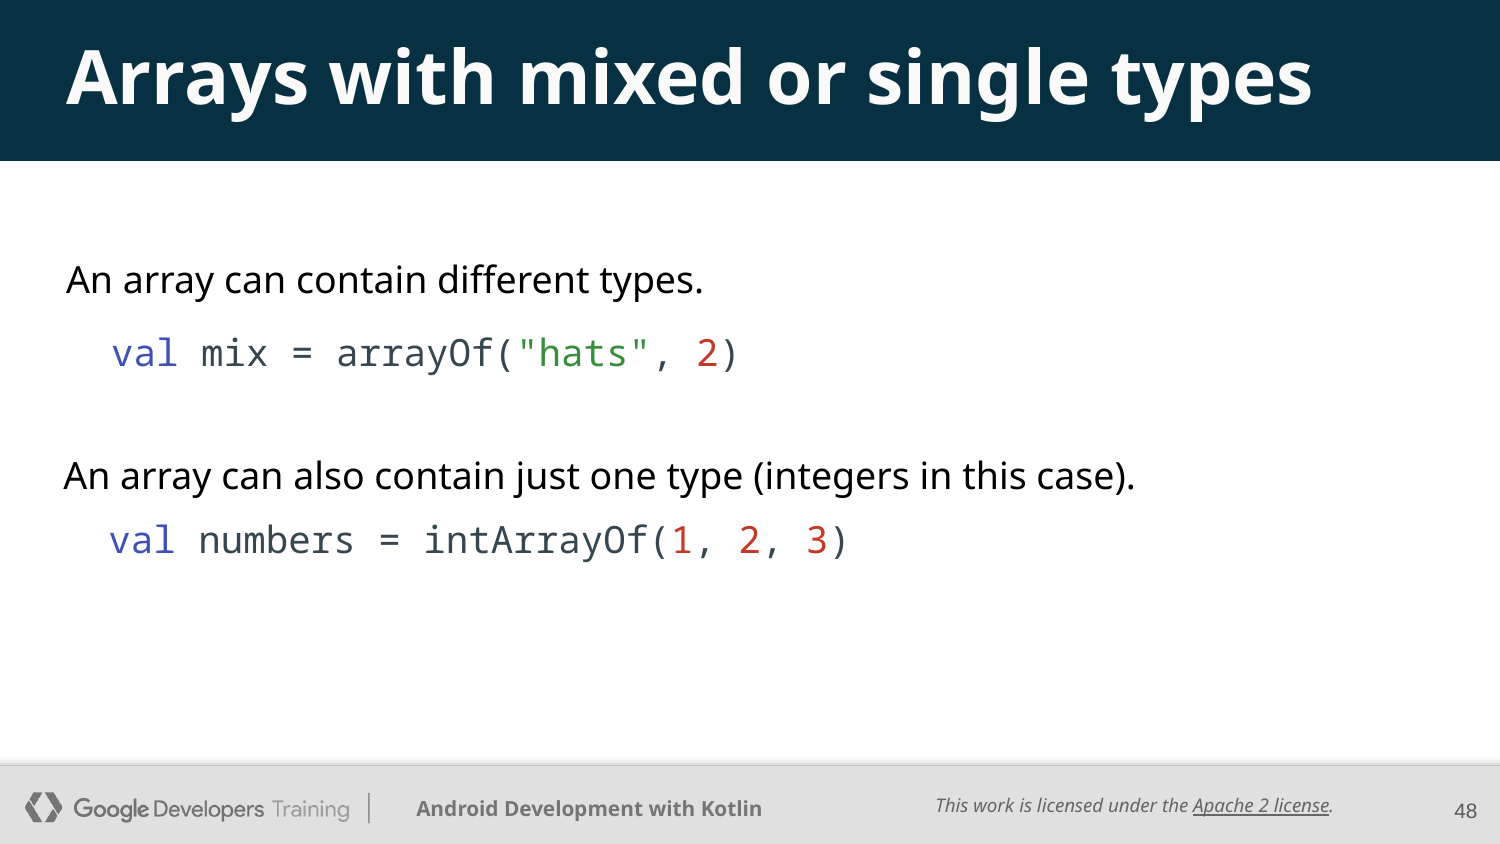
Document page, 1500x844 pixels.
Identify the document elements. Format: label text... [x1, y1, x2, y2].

text_box An array can also contain just one type (integers in this case). val numbers = intArrayOf(1, 2, 3) [48, 429, 1432, 551]
title Arrays with mixed or single types [51, 40, 1472, 135]
picture [0, 161, 1500, 844]
list An array can contain different types. val mix = arrayOf("hats", 2) [51, 234, 1429, 393]
slide_number 48 [1402, 777, 1493, 842]
